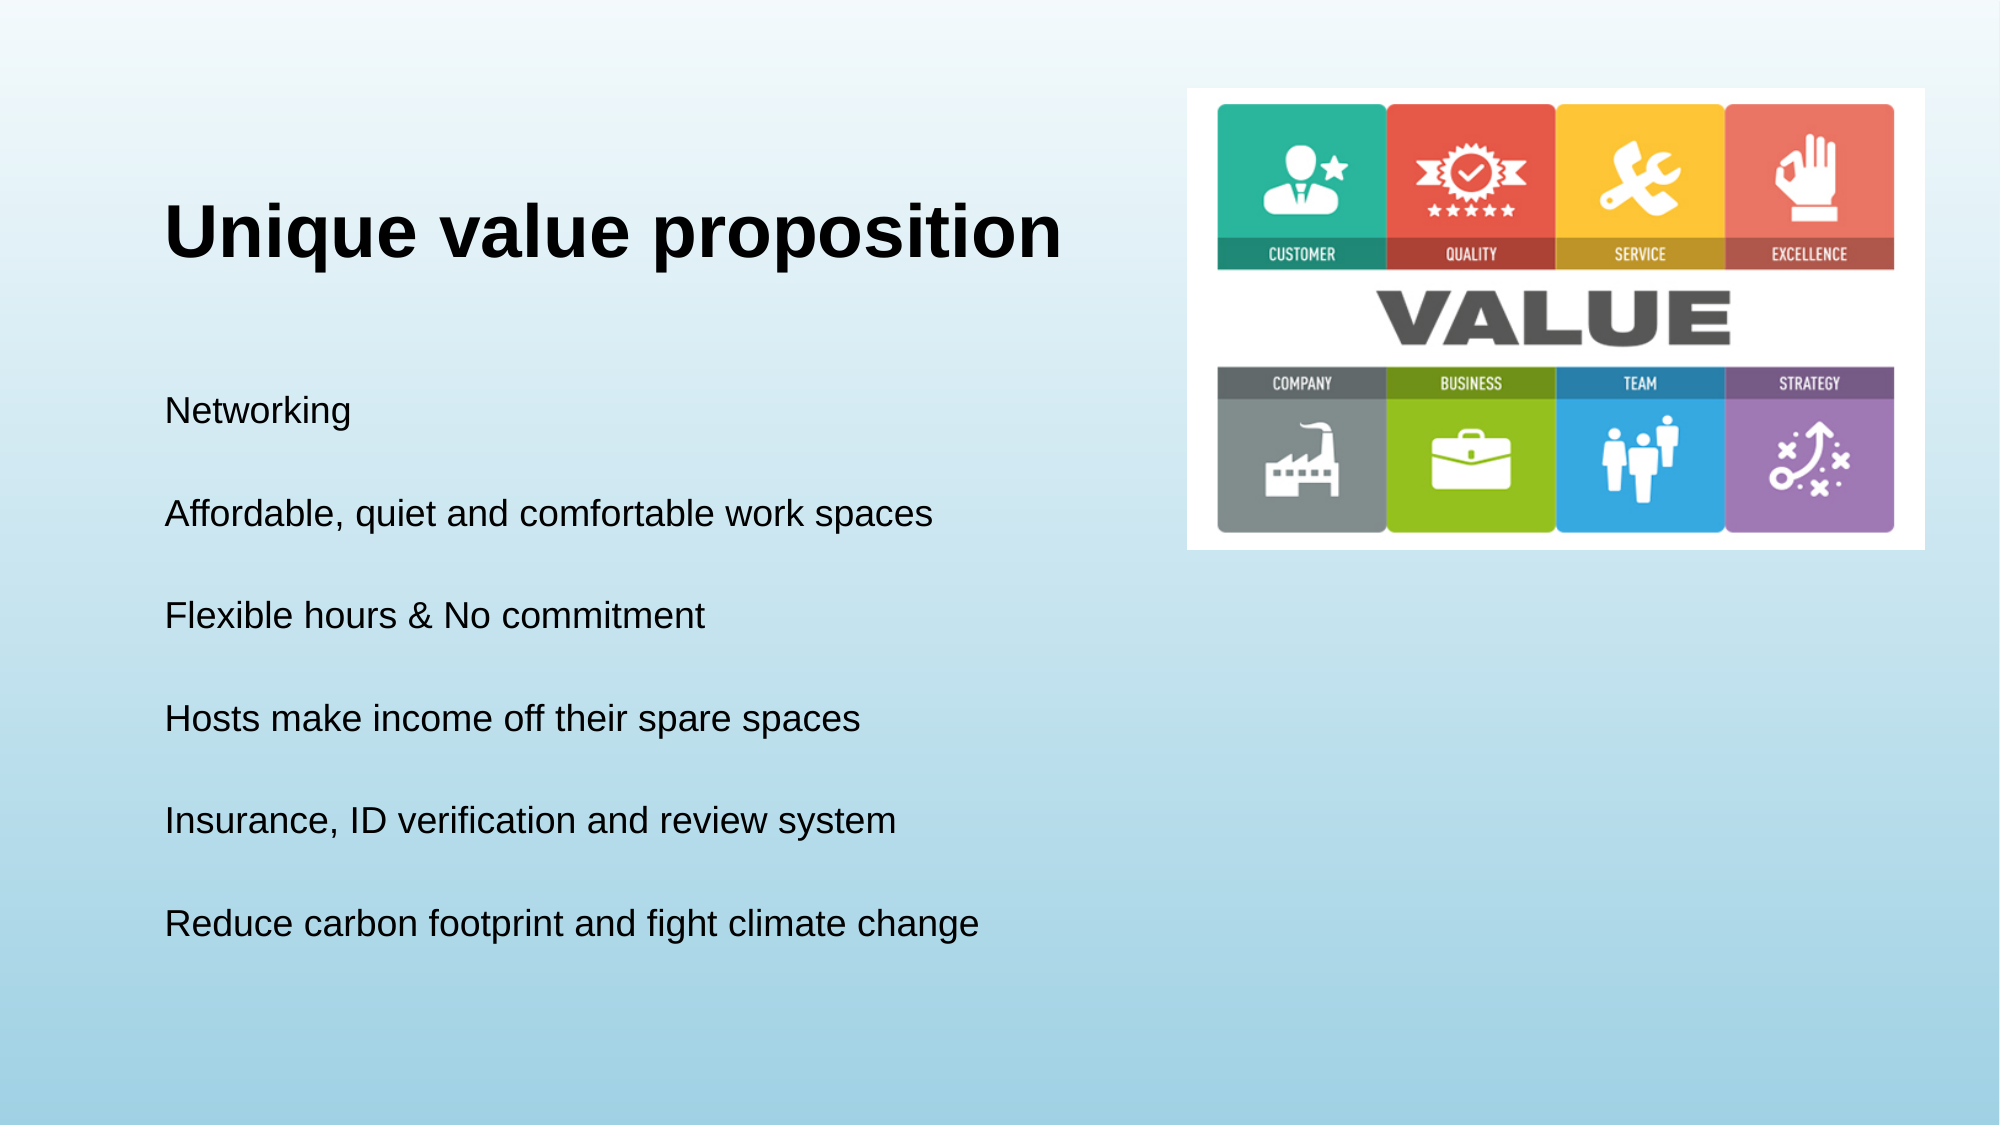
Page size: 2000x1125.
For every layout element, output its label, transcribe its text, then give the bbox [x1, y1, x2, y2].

text_box Networking Affordable, quiet and comfortable work spaces Flexible hours & No commitment Hosts make income off their spare spaces Insurance, ID verification and review system Reduce carbon footprint and fight climate change [149, 333, 1150, 1125]
text_box Unique value proposition [149, 174, 1150, 333]
picture [1187, 88, 1925, 550]
